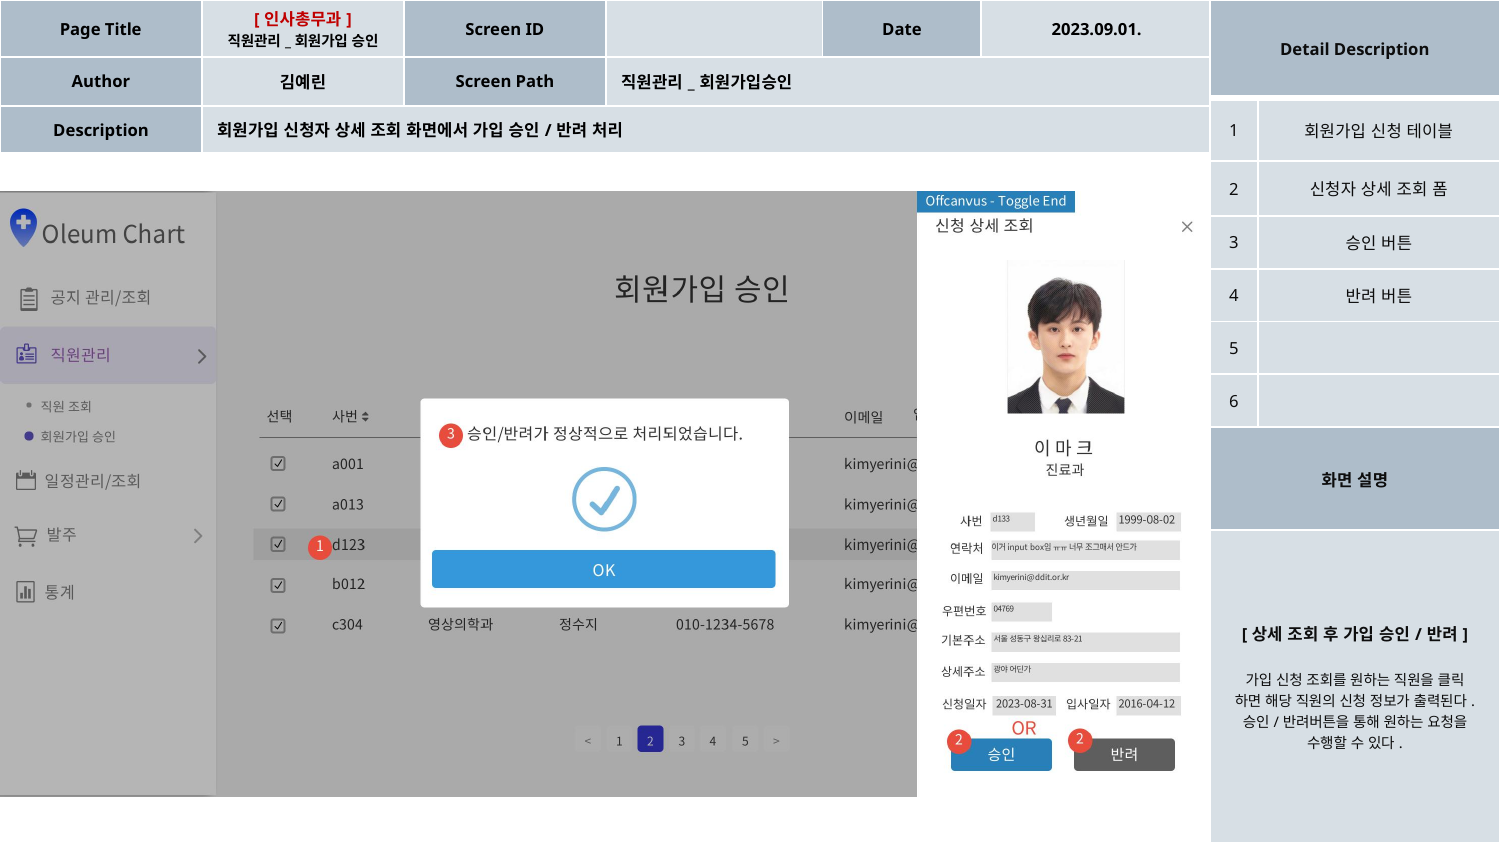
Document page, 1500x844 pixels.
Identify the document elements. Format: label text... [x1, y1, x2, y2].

table_cell 회원가입 신청 테이블 [1259, 101, 1499, 160]
table_cell 1 [1211, 101, 1257, 160]
picture [0, 191, 1210, 797]
table_cell Description [1, 107, 201, 152]
table_header Date [823, 1, 980, 56]
table_cell [1259, 375, 1499, 426]
table_cell 화면 설명 [1211, 428, 1499, 529]
table_header 2023.09.01. [982, 1, 1209, 56]
table_cell 3 [1211, 217, 1257, 268]
table_cell 4 [1211, 270, 1257, 321]
table_cell Screen Path [405, 58, 605, 105]
table_header [인사총무과] 직원관리_회원가입 승인 [203, 1, 403, 56]
table_cell 회원가입 신청자 상세 조회 화면에서 가입 승인/반려 처리 [203, 107, 1209, 152]
table_cell 직원관리_회원가입승인 [607, 58, 1209, 105]
table_cell 5 [1211, 322, 1257, 373]
table_cell [상세 조회 후 가입 승인/반려] 가입 신청 조회를 원하는 직원을 클릭 하면 해당 직원의 신청 정보가 출력된다. 승인/반려버튼을 통해 원하는 요청을 수행할 수 있다. [1211, 531, 1499, 842]
table_header Page Title [1, 1, 201, 56]
table_cell 승인 버튼 [1259, 217, 1499, 268]
table_cell 반려 버튼 [1259, 270, 1499, 321]
table_cell 신청자 상세 조회 폼 [1259, 162, 1499, 215]
table_cell 2 [1211, 162, 1257, 215]
table_cell 김예린 [203, 58, 403, 105]
table_cell 6 [1211, 375, 1257, 426]
table_header Screen ID [405, 1, 605, 56]
table_cell Author [1, 58, 201, 105]
table_cell [1259, 322, 1499, 373]
table_header [607, 1, 822, 56]
table_header Detail Description [1211, 1, 1499, 95]
